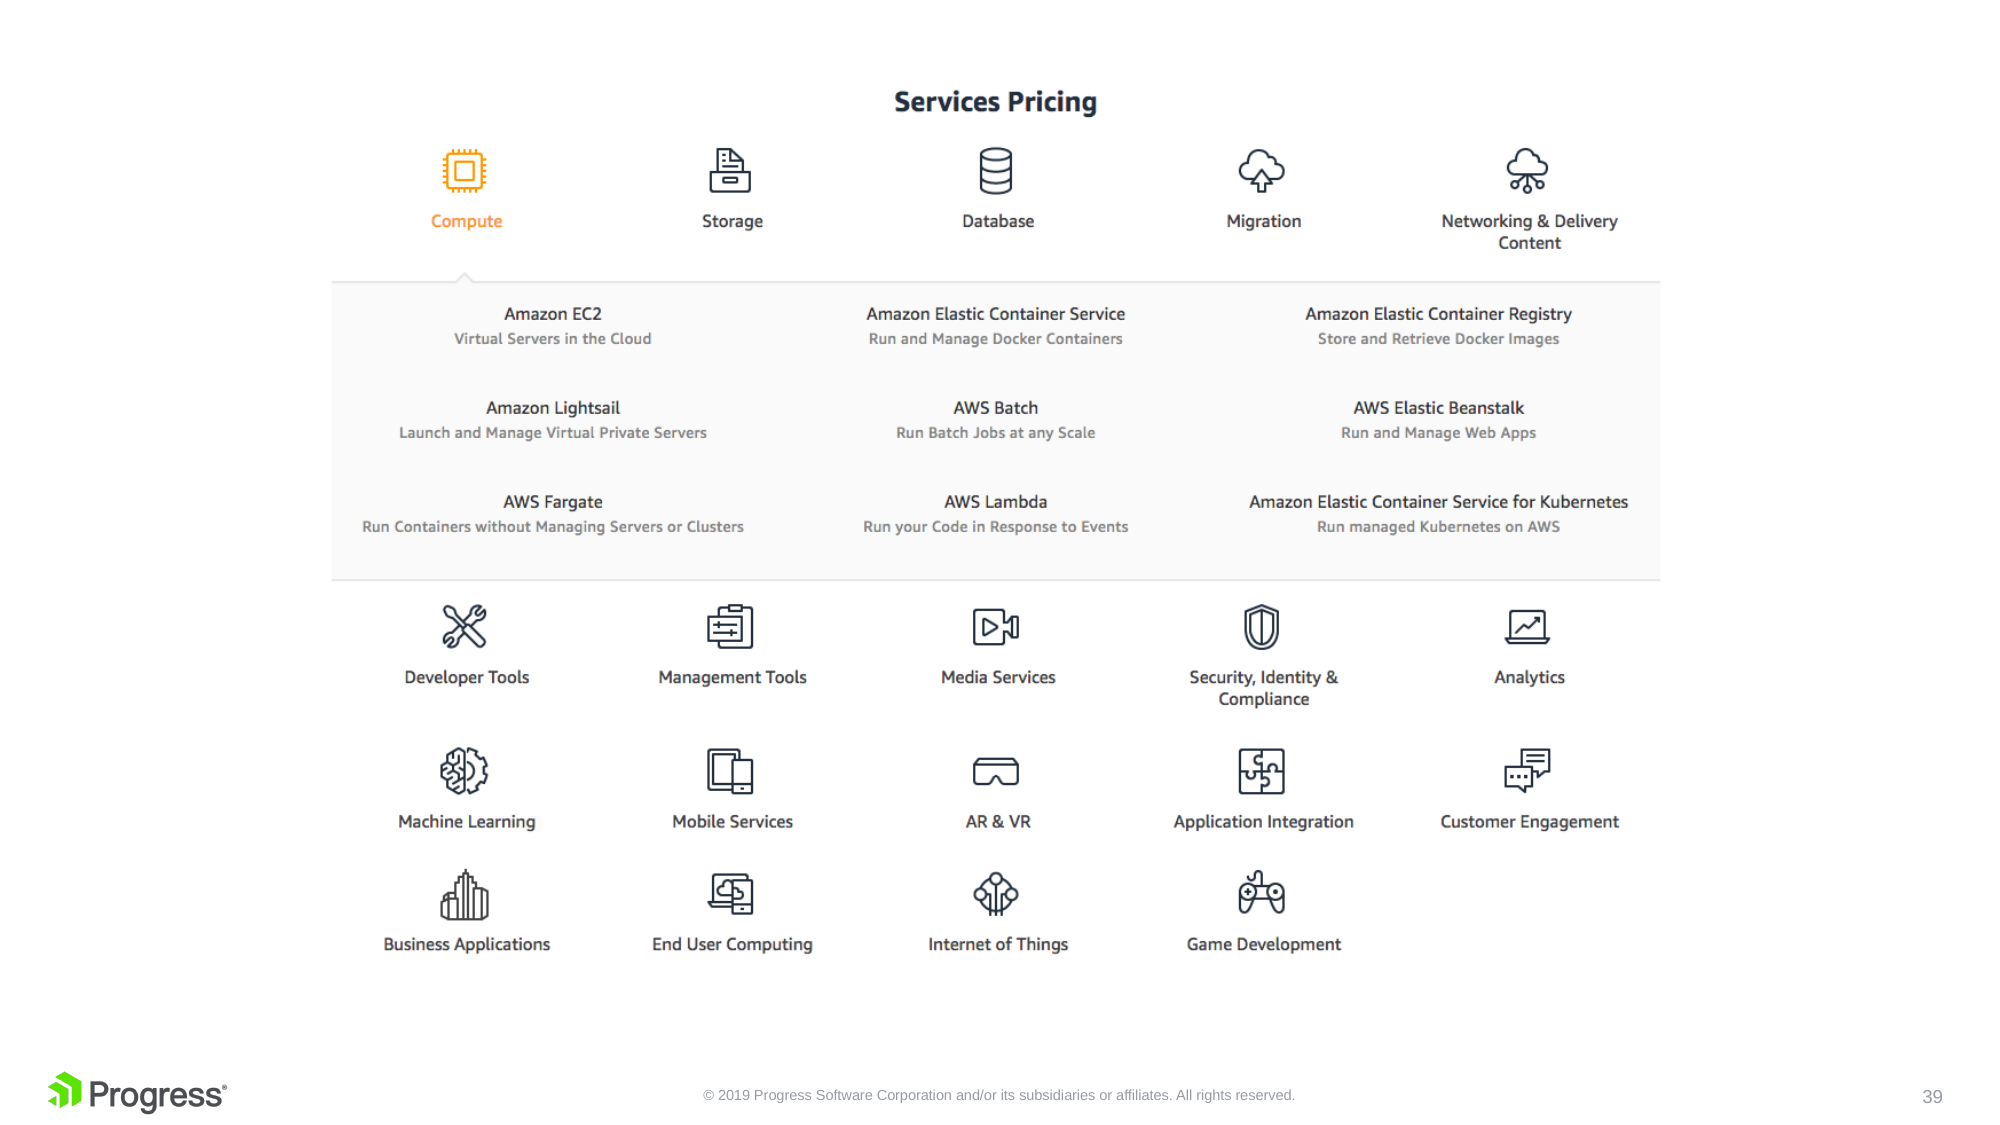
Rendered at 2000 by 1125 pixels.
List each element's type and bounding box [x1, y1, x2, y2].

picture [318, 69, 1682, 1004]
